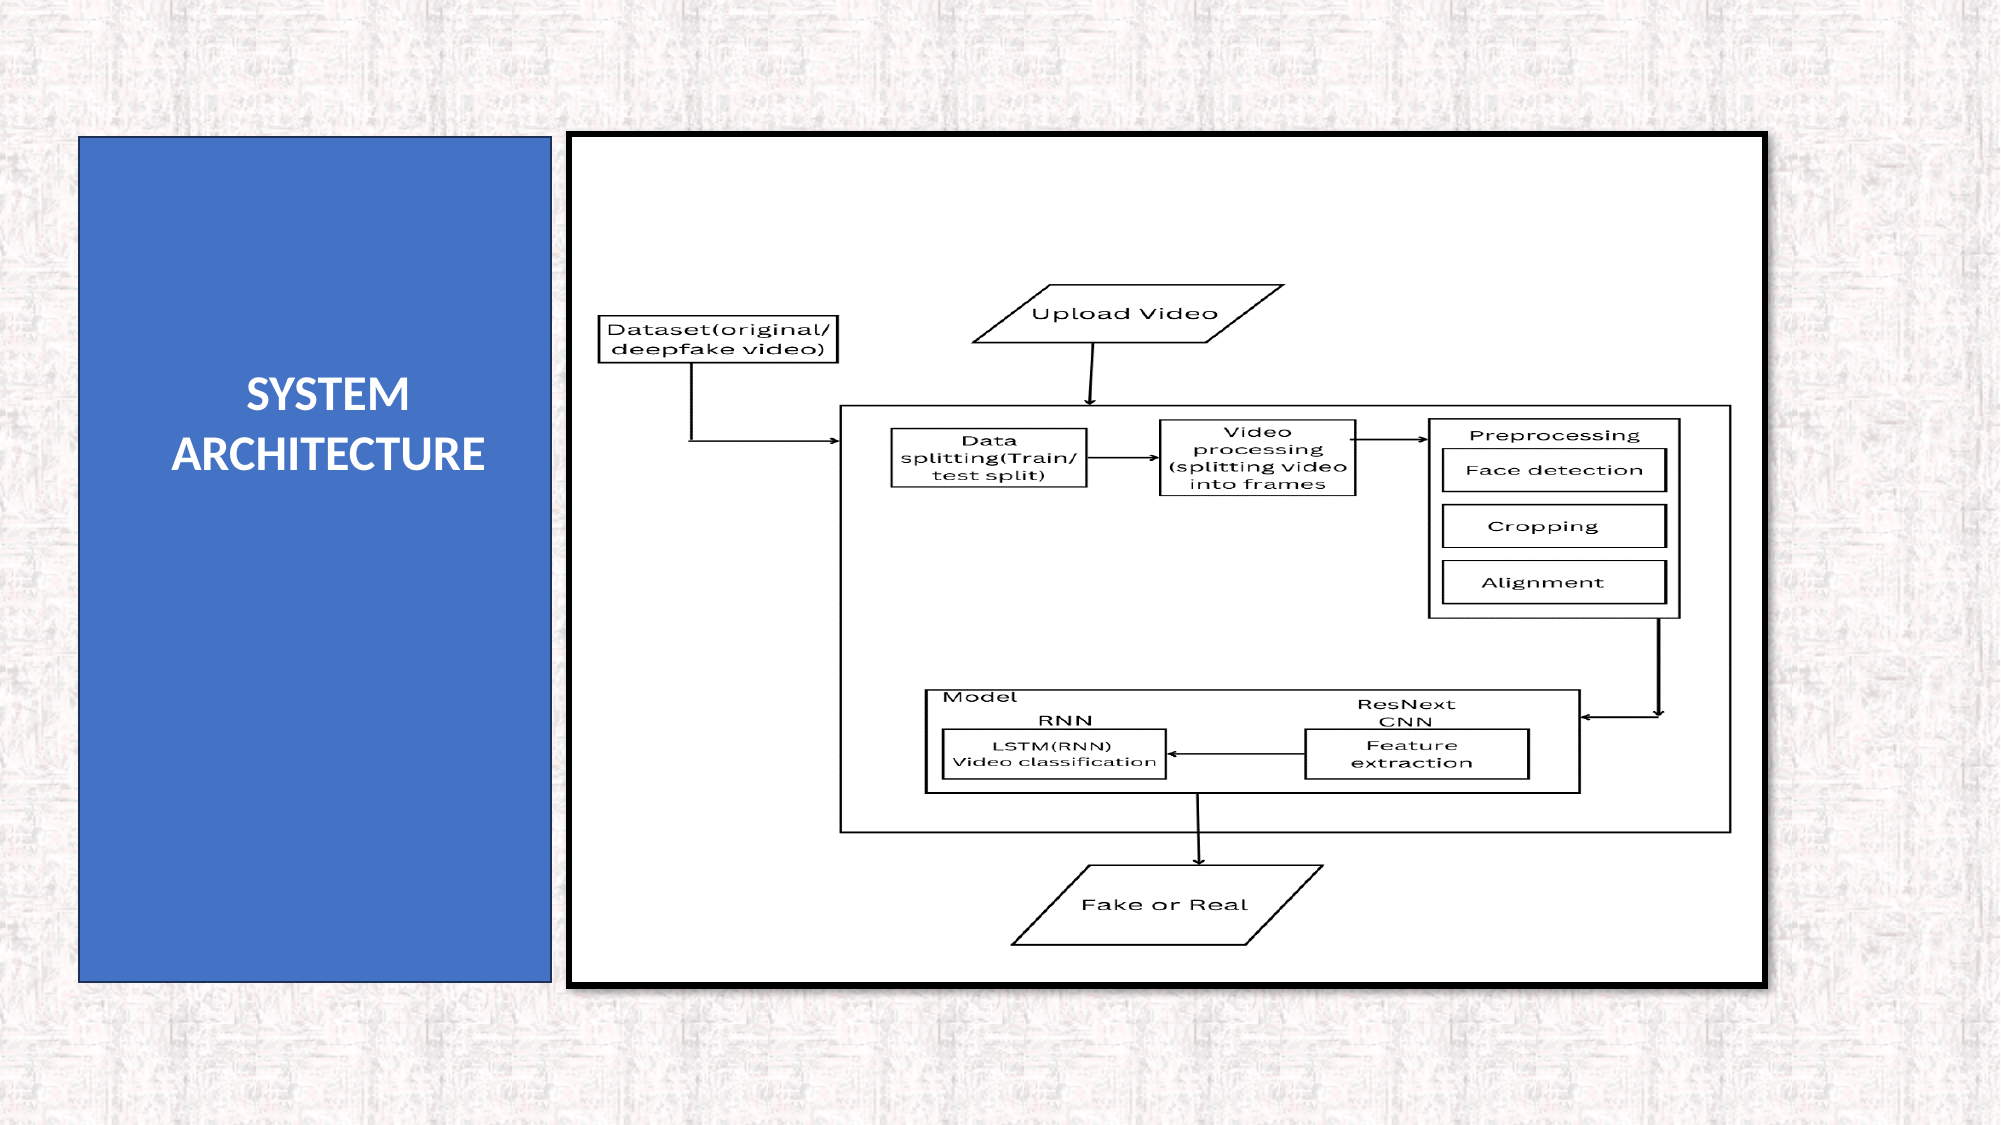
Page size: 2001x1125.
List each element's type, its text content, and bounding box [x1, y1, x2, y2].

text_box [78, 136, 552, 983]
picture [0, 0, 2001, 1125]
text_box SYSTEM ARCHITECTURE [133, 352, 524, 488]
